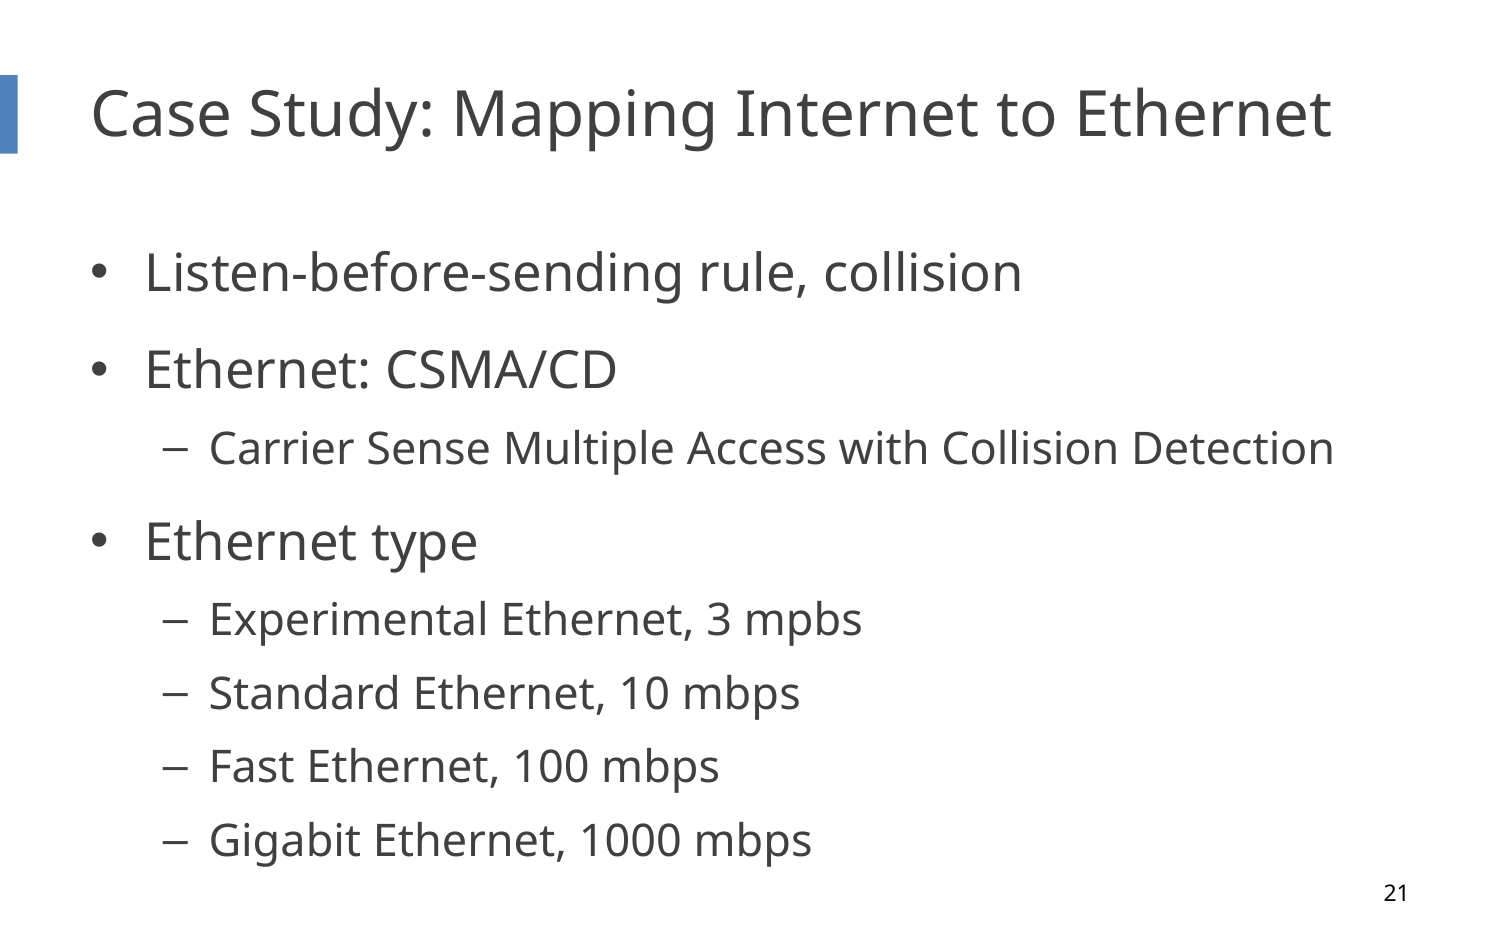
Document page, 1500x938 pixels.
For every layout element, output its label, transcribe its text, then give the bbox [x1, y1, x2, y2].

title Case Study: Mapping Internet to Ethernet [75, 37, 1425, 186]
slide_number 21 [1074, 868, 1425, 919]
list Listen-before-sending rule, collision Ethernet: CSMA/CD Carrier Sense Multiple Access with Collision Detection Ethernet type Experimental Ethernet, 3 mpbs Standard Ethernet, 10 mbps Fast Ethernet, 100 mbps Gigabit Ethernet, 1000 mbps [75, 218, 1425, 883]
